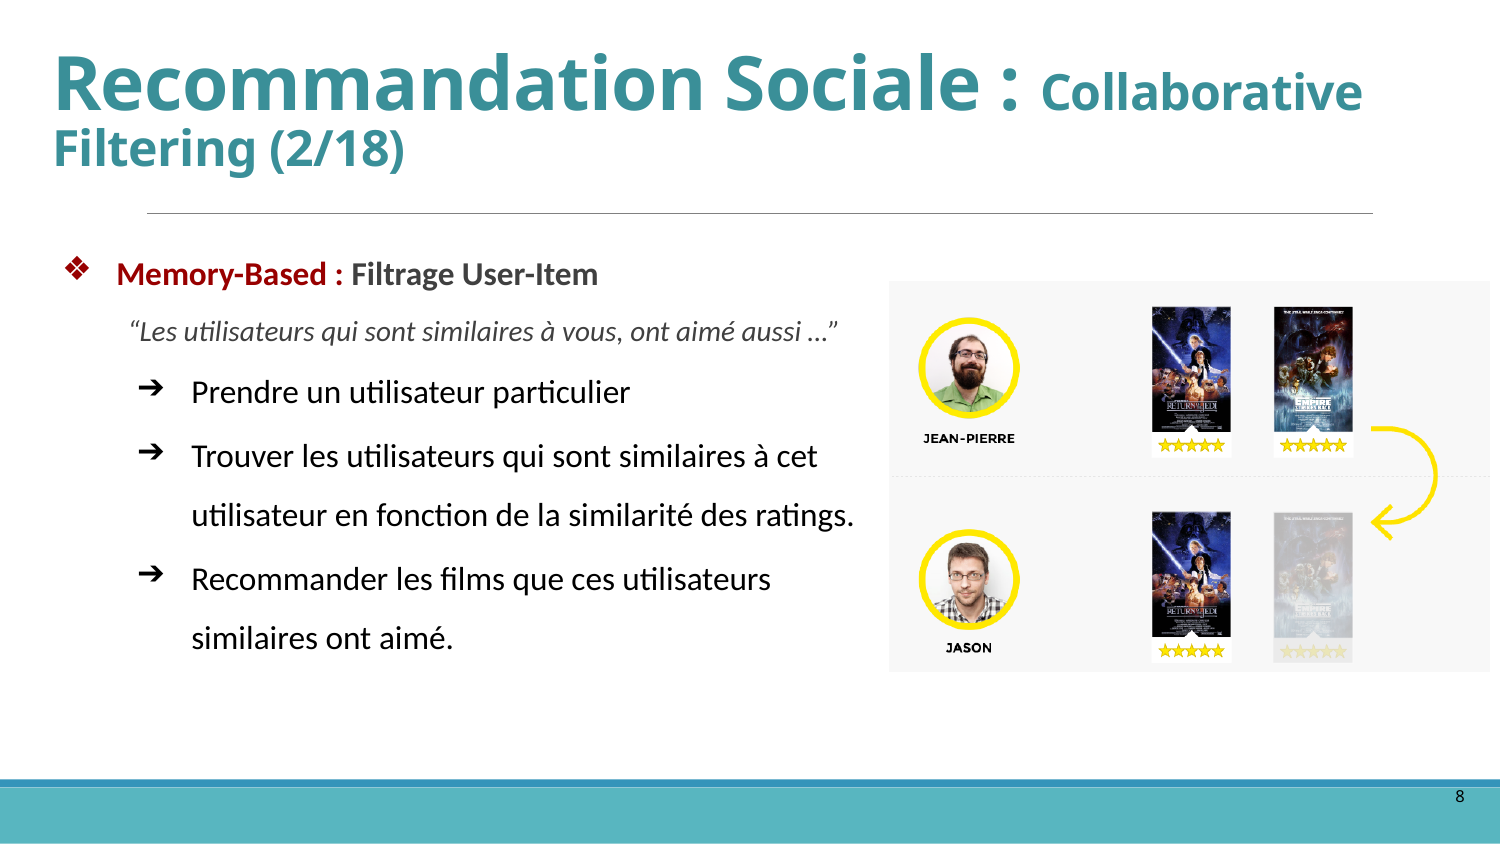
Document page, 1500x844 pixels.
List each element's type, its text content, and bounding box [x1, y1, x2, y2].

picture [888, 281, 1490, 673]
list Memory-Based : Filtrage User-Item “Les utilisateurs qui sont similaires à vous, ont aimé aussi …” Prendre un utilisateur particulier Trouver les utilisateurs qui sont similaires à cet utilisateur en fonction de la similarité des ratings. Recommander les films que ces utilisateurs similaires ont aimé. [26, 217, 904, 765]
slide_number 8 [1389, 764, 1480, 830]
text_box Recommandation Sociale : Collaborative Filtering (2/18) [37, 97, 1435, 192]
